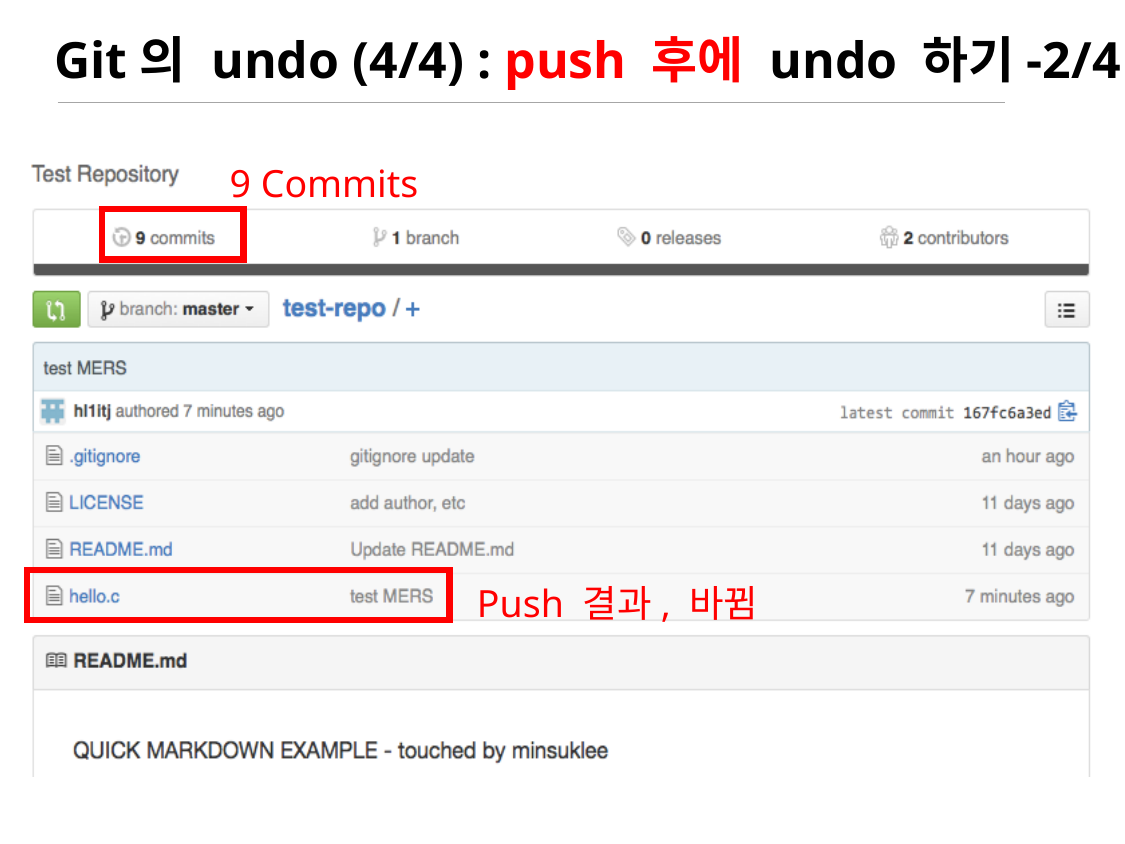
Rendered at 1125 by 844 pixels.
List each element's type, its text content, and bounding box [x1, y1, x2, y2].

title Git의 undo (4/4) : push 후에 undo 하기-2/4 [54, 34, 1125, 92]
picture [22, 155, 1101, 777]
